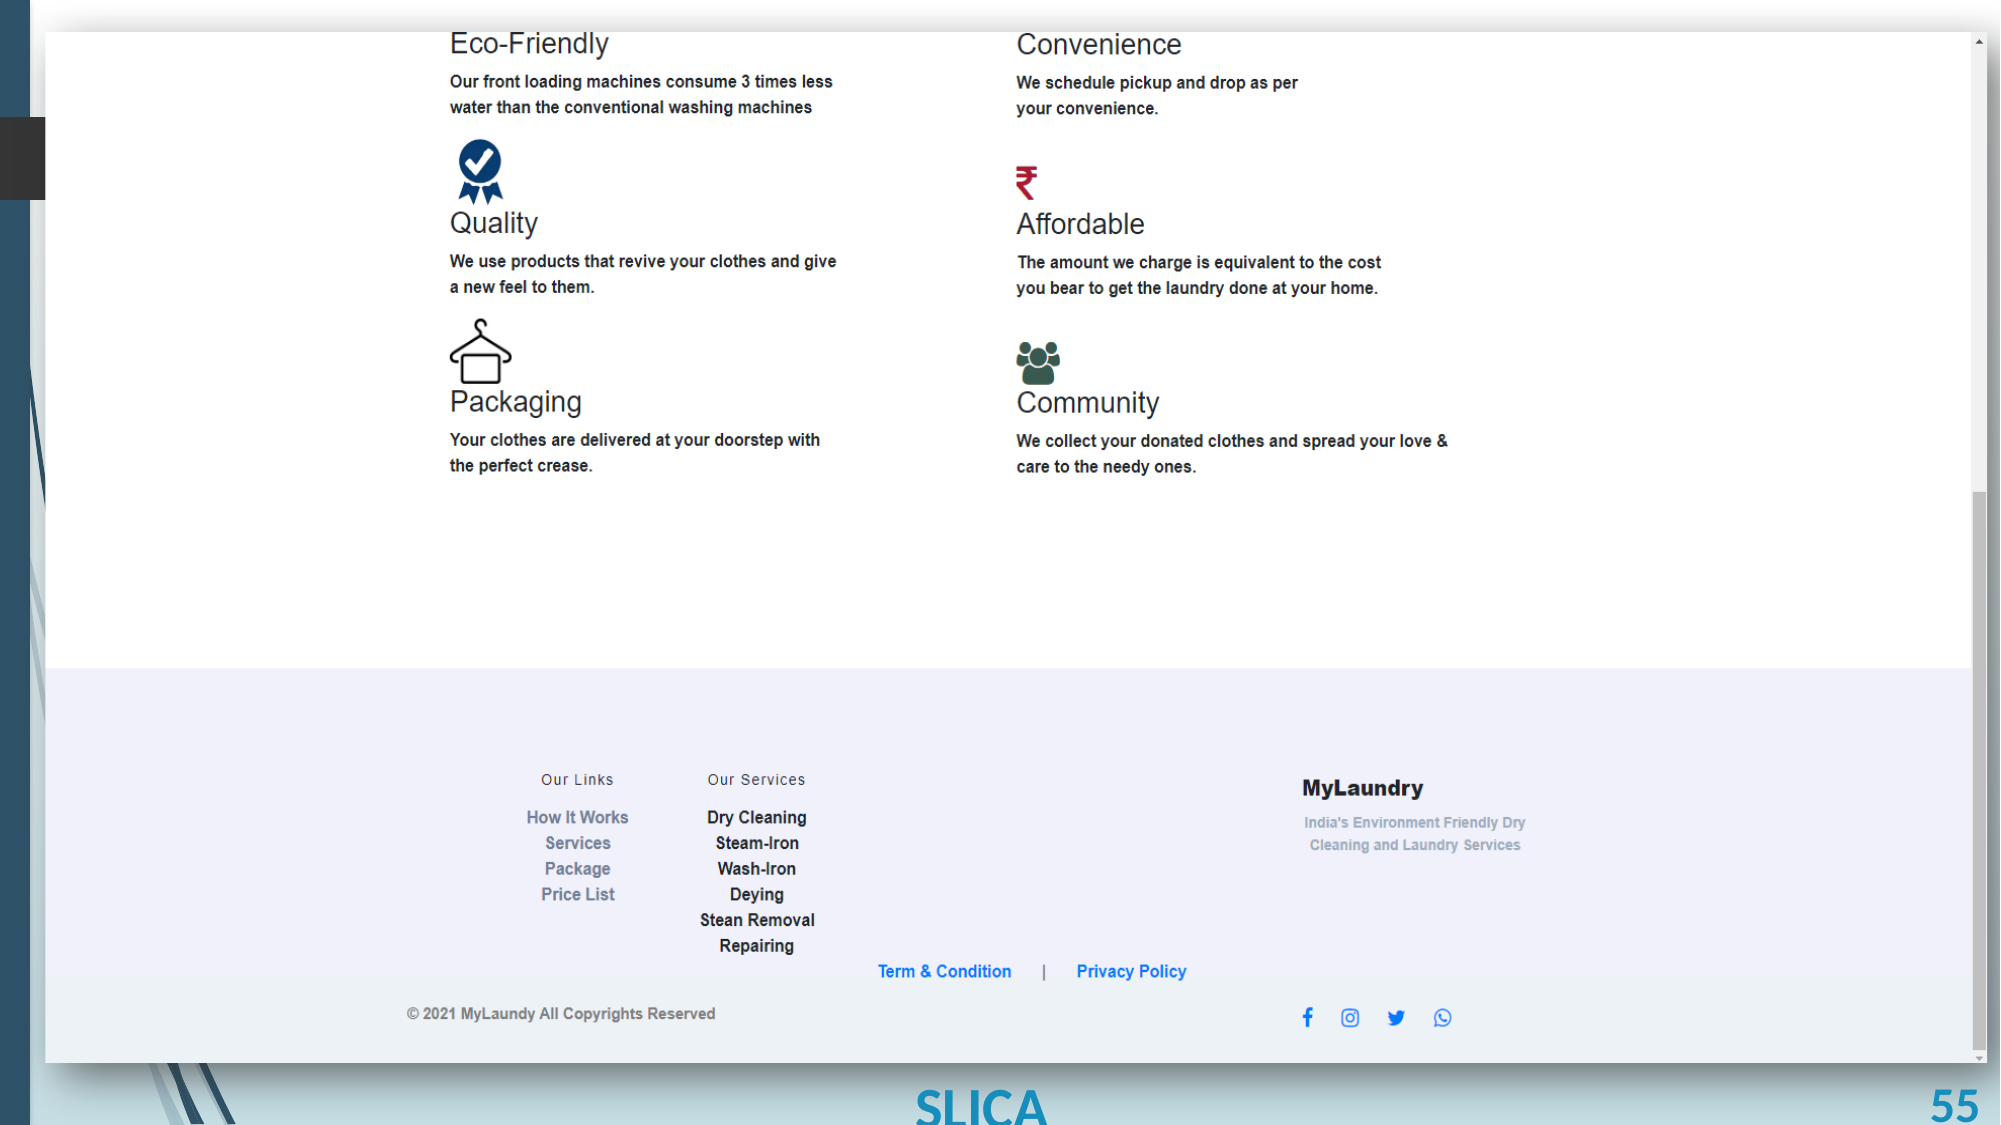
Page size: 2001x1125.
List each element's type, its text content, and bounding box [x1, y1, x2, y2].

text_box 55 [1914, 1065, 2000, 1125]
picture [45, 32, 1988, 1063]
text_box SLICA [900, 1071, 1087, 1125]
